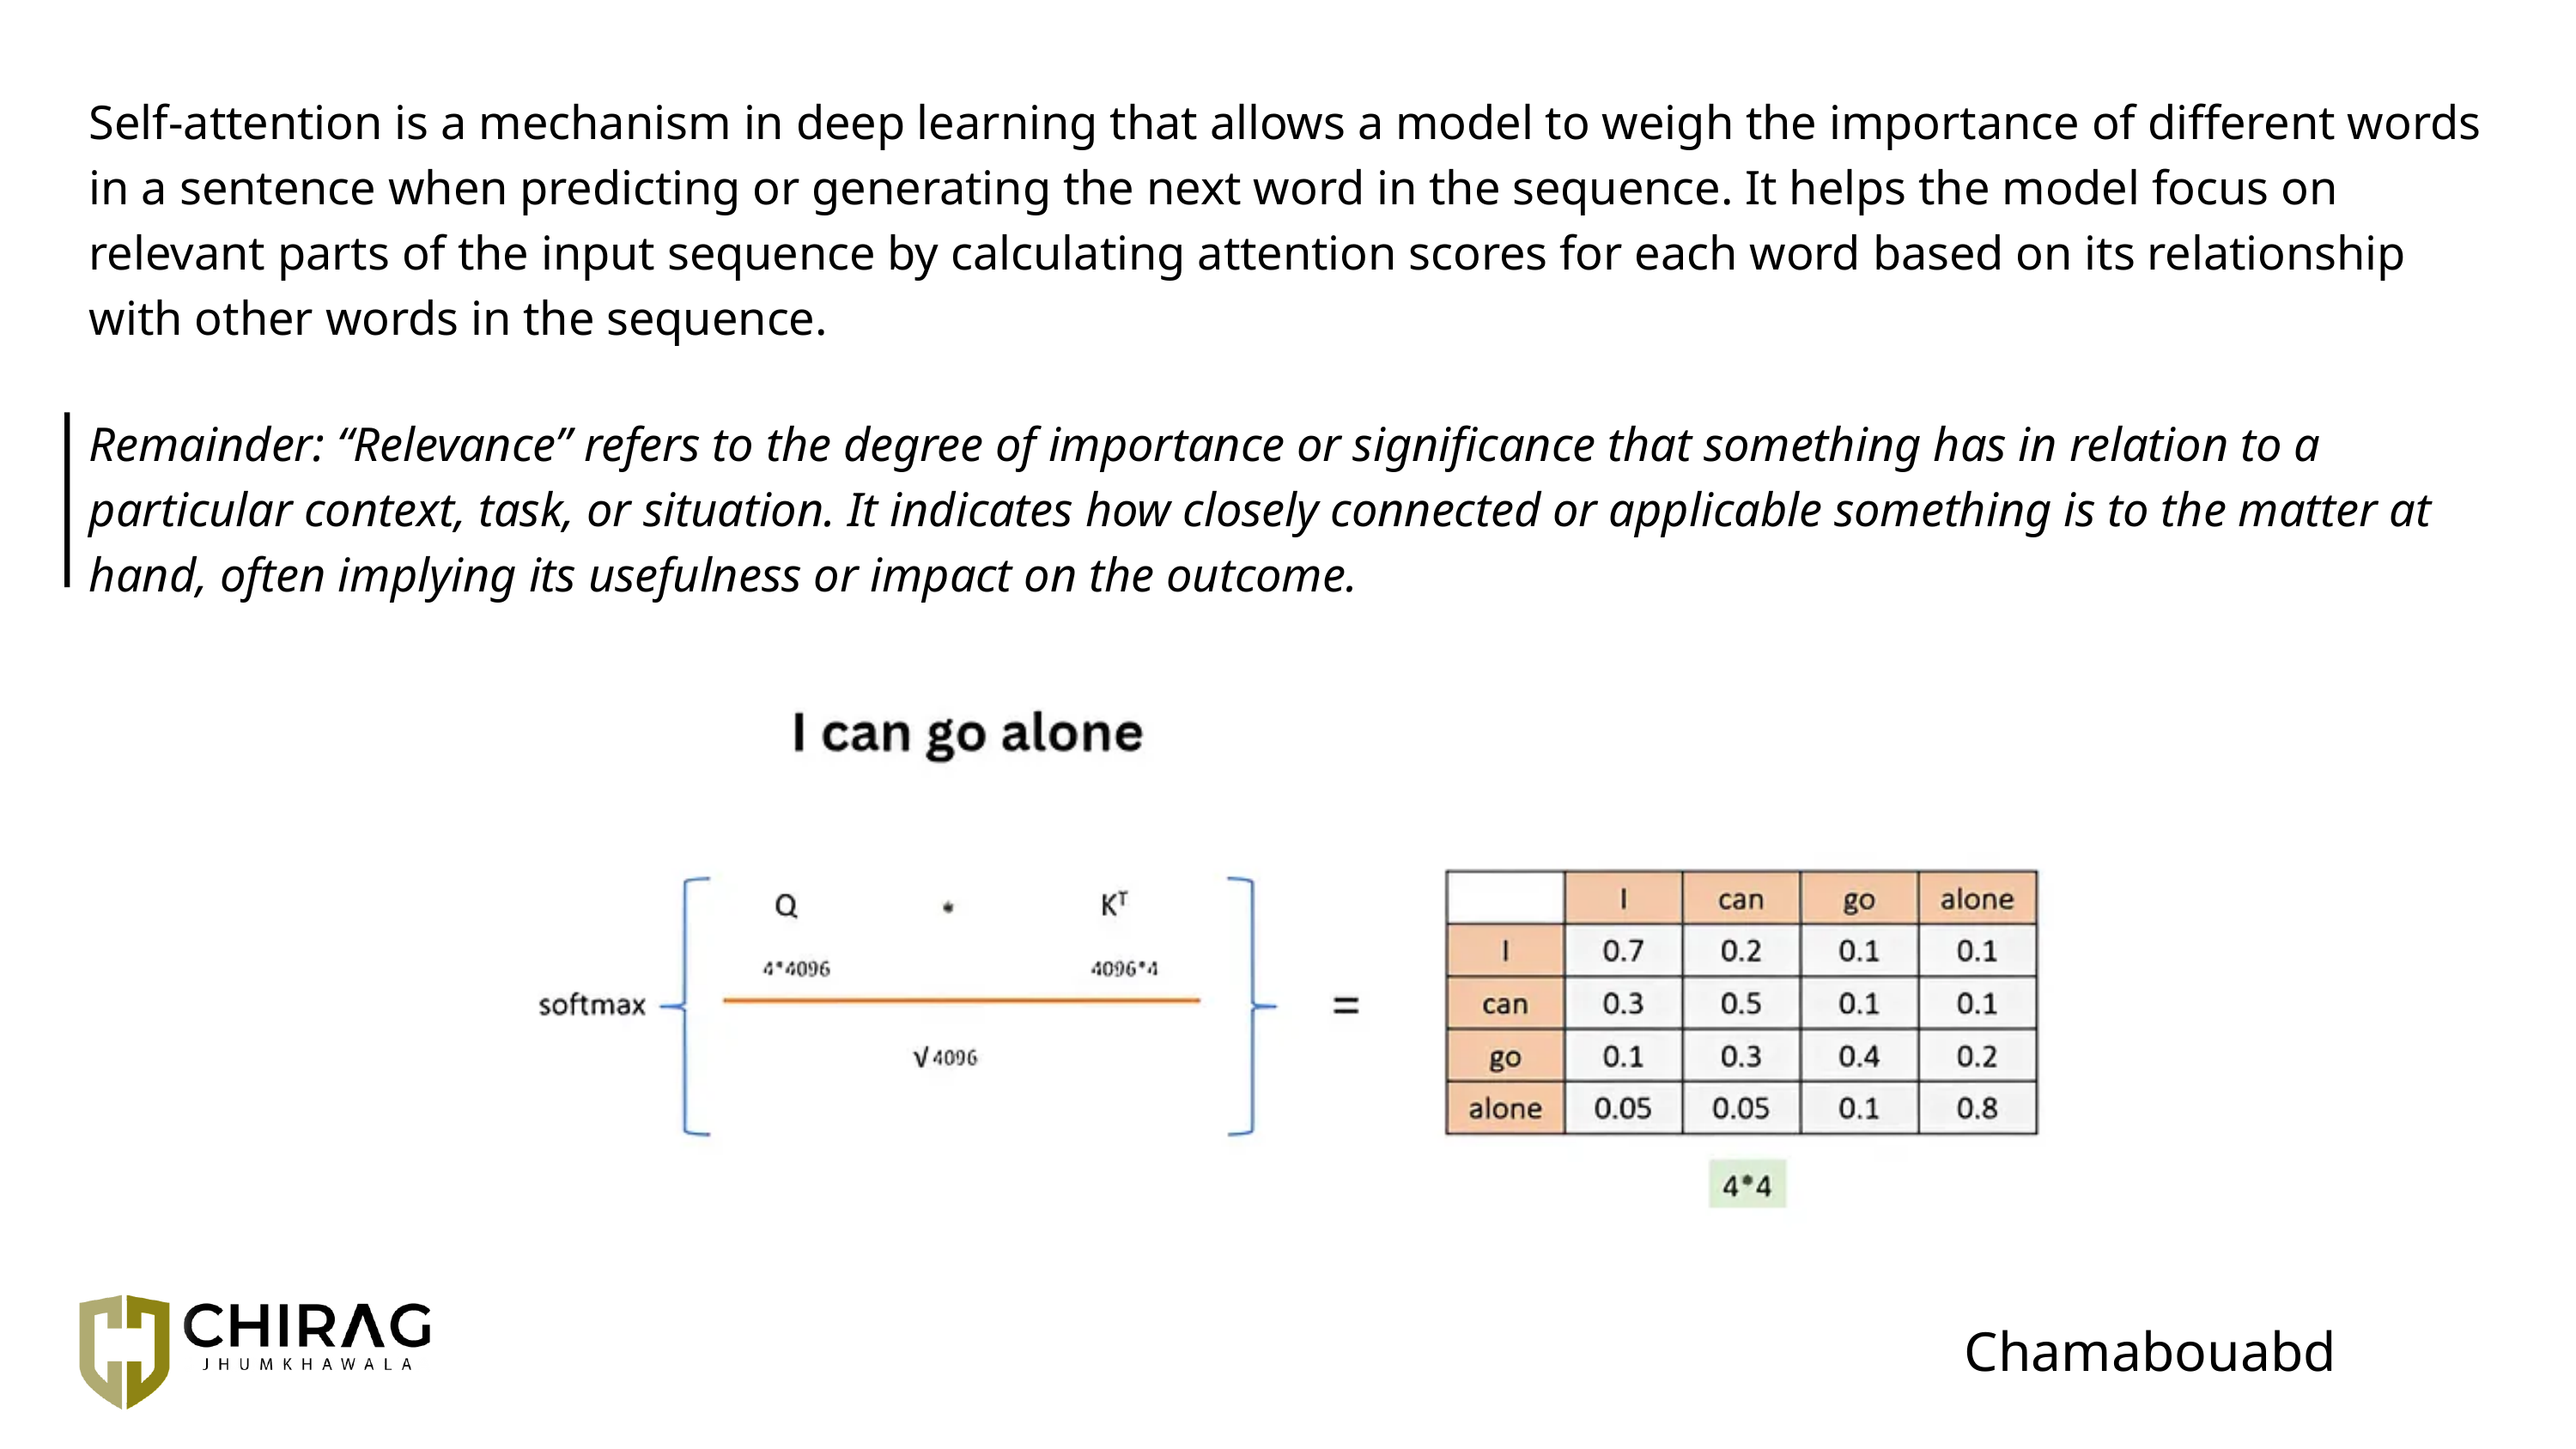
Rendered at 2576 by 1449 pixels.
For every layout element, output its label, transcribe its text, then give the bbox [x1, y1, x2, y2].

text_box Remainder: “Relevance” refers to the degree of importance or significance that something has in relation to a particular context, task, or situation. It indicates how closely connected or applicable something is to the matter at hand, often implying its usefulness or impact on the outcome. [88, 405, 2487, 601]
text_box Chamabouabd [1964, 1306, 2432, 1382]
text_box [492, 670, 2084, 1228]
text_box [73, 1270, 438, 1426]
text_box Self-attention is a mechanism in deep learning that allows a model to weigh the importance of different words in a sentence when predicting or generating the next word in the sequence. It helps the model focus on relevant parts of the input sequence by calculating attention scores for each word based on its relationship with other words in the sequence. [88, 83, 2487, 344]
